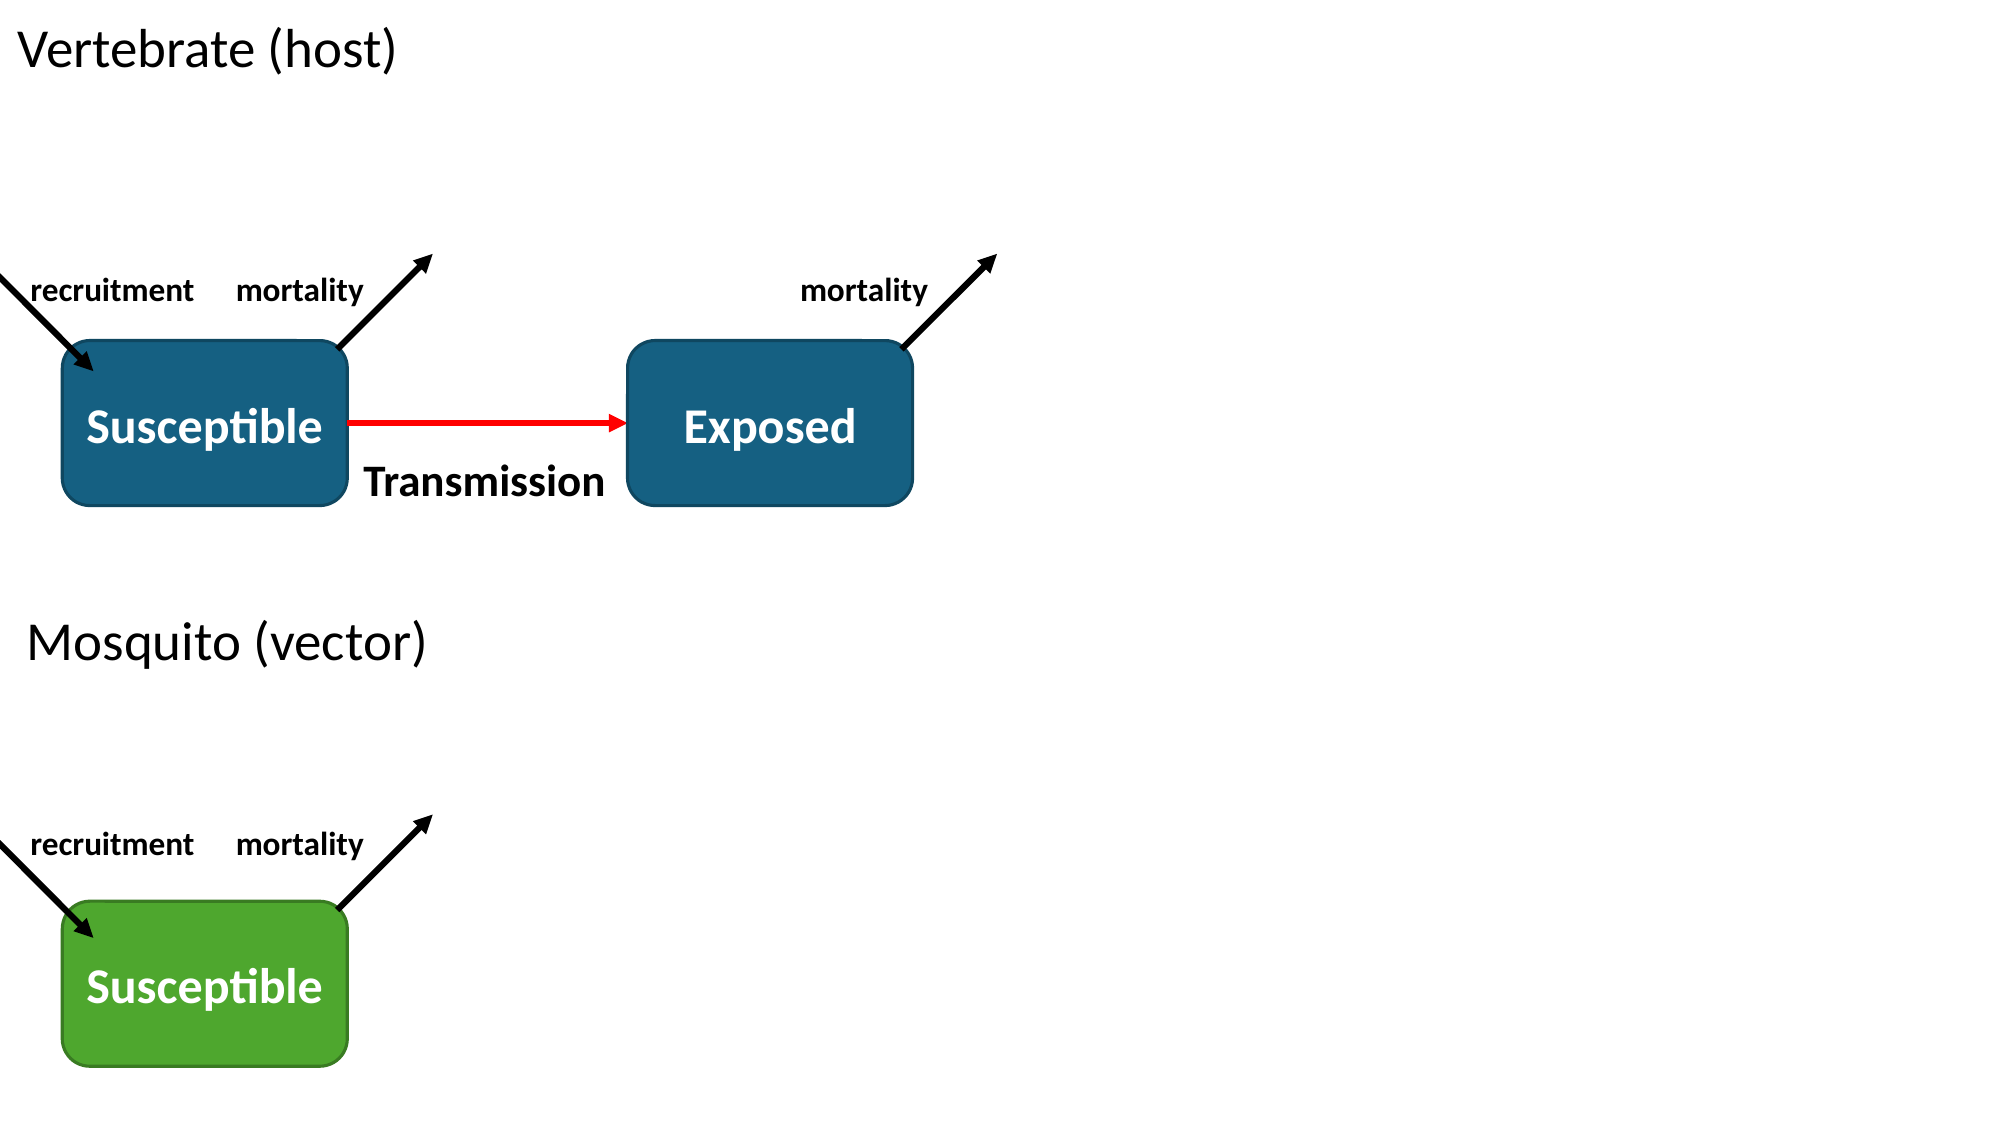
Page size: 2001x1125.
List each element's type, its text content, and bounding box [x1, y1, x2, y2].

text_box Transmission [348, 443, 621, 513]
text_box Susceptible [60, 899, 349, 1068]
text_box recruitment [15, 260, 210, 316]
text_box mortality [785, 260, 944, 316]
text_box Exposed [625, 338, 915, 508]
text_box Susceptible [60, 338, 349, 508]
text_box mortality [221, 814, 380, 870]
text_box Mosquito (vector) [11, 598, 467, 680]
text_box recruitment [15, 814, 210, 870]
text_box mortality [221, 260, 380, 316]
text_box Vertebrate (host) [3, 5, 449, 87]
